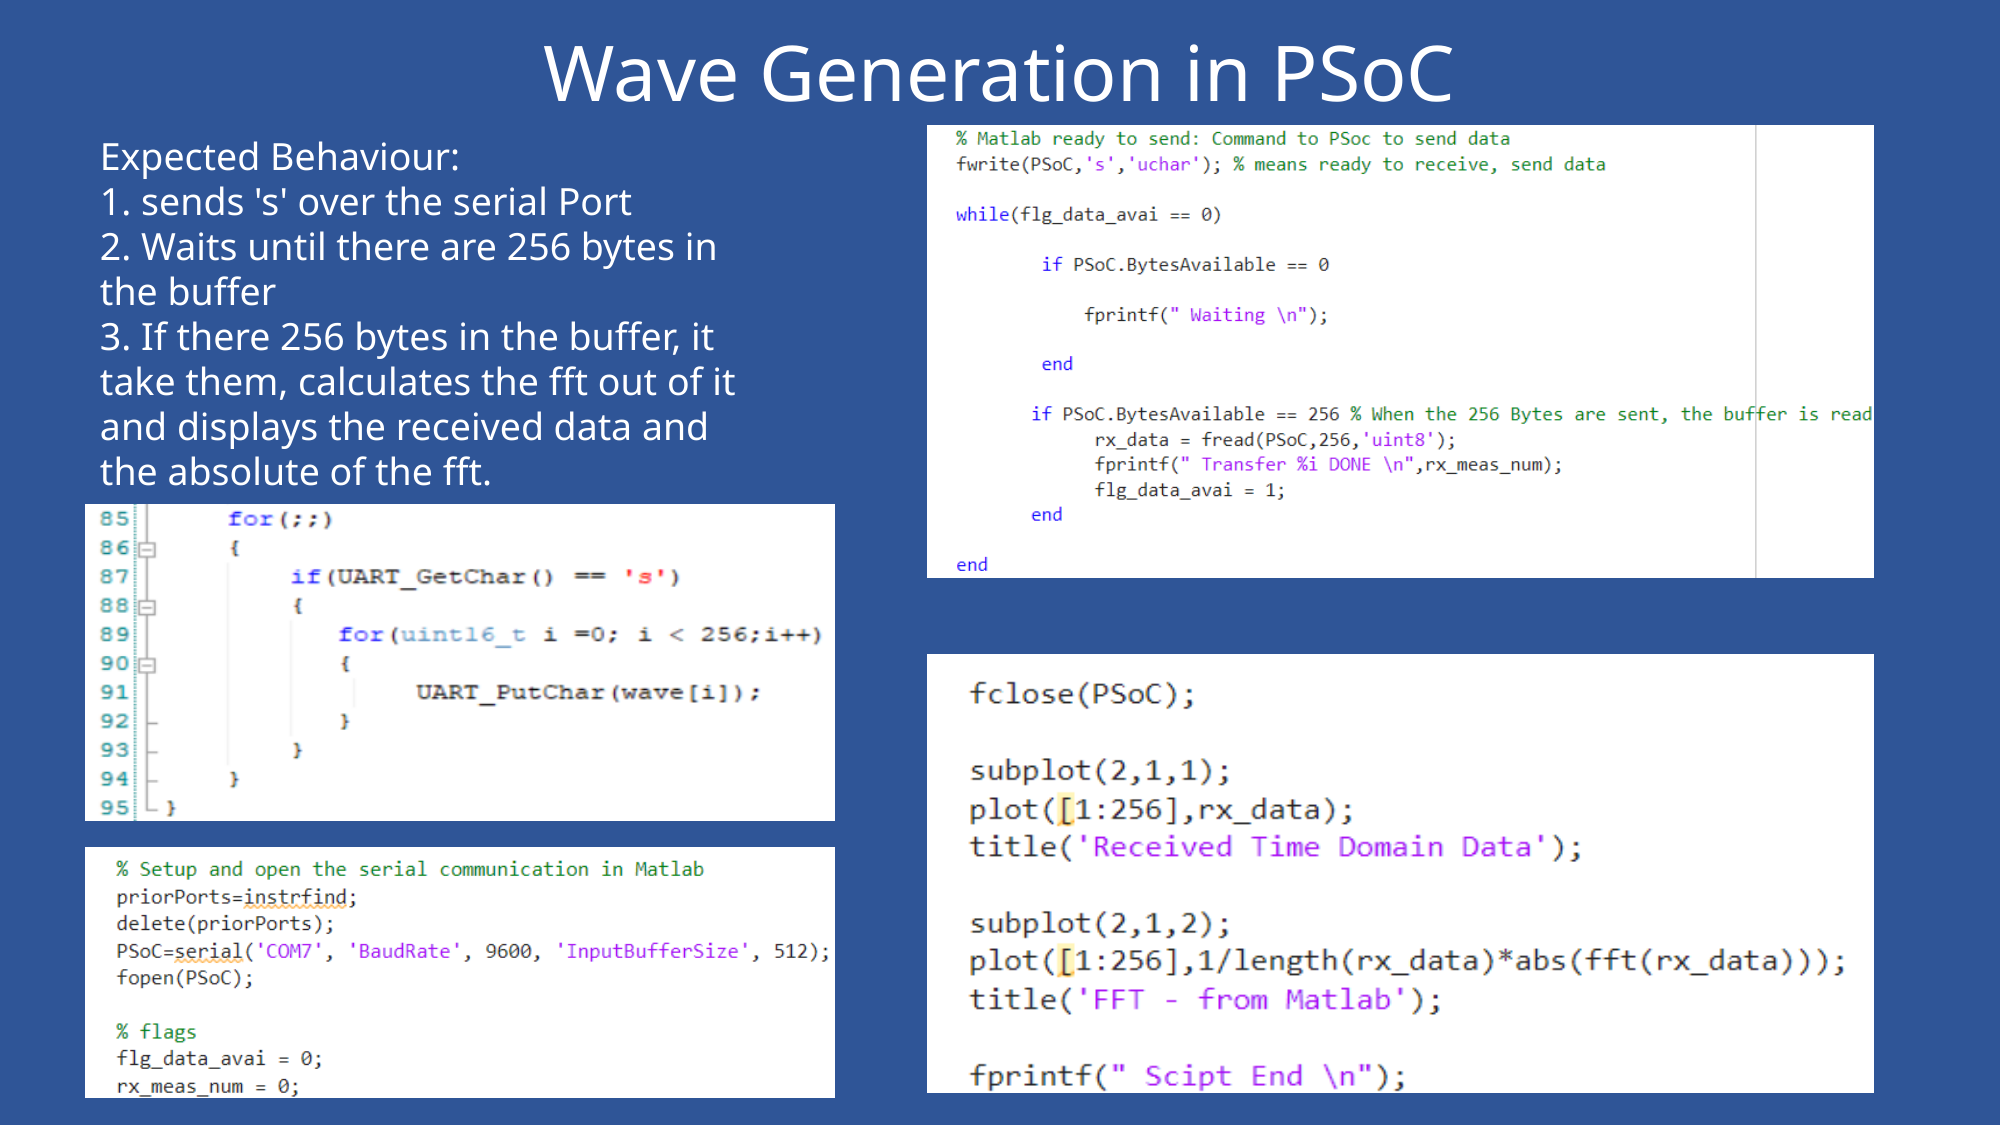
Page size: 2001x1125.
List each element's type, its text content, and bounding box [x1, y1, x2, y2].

text_box Expected Behaviour: 1. sends 's' over the serial Port 2. Waits until there are 256 bytes in the buffer 3. If there 256 bytes in the buffer, it take them, calculates the fft out of it and displays the received data and the absolute of the fft. [85, 125, 784, 501]
text_box Wave Generation in PSoC [137, 27, 1863, 126]
picture [927, 654, 1874, 1093]
picture [927, 125, 1874, 578]
picture [85, 847, 835, 1098]
picture [85, 504, 835, 821]
